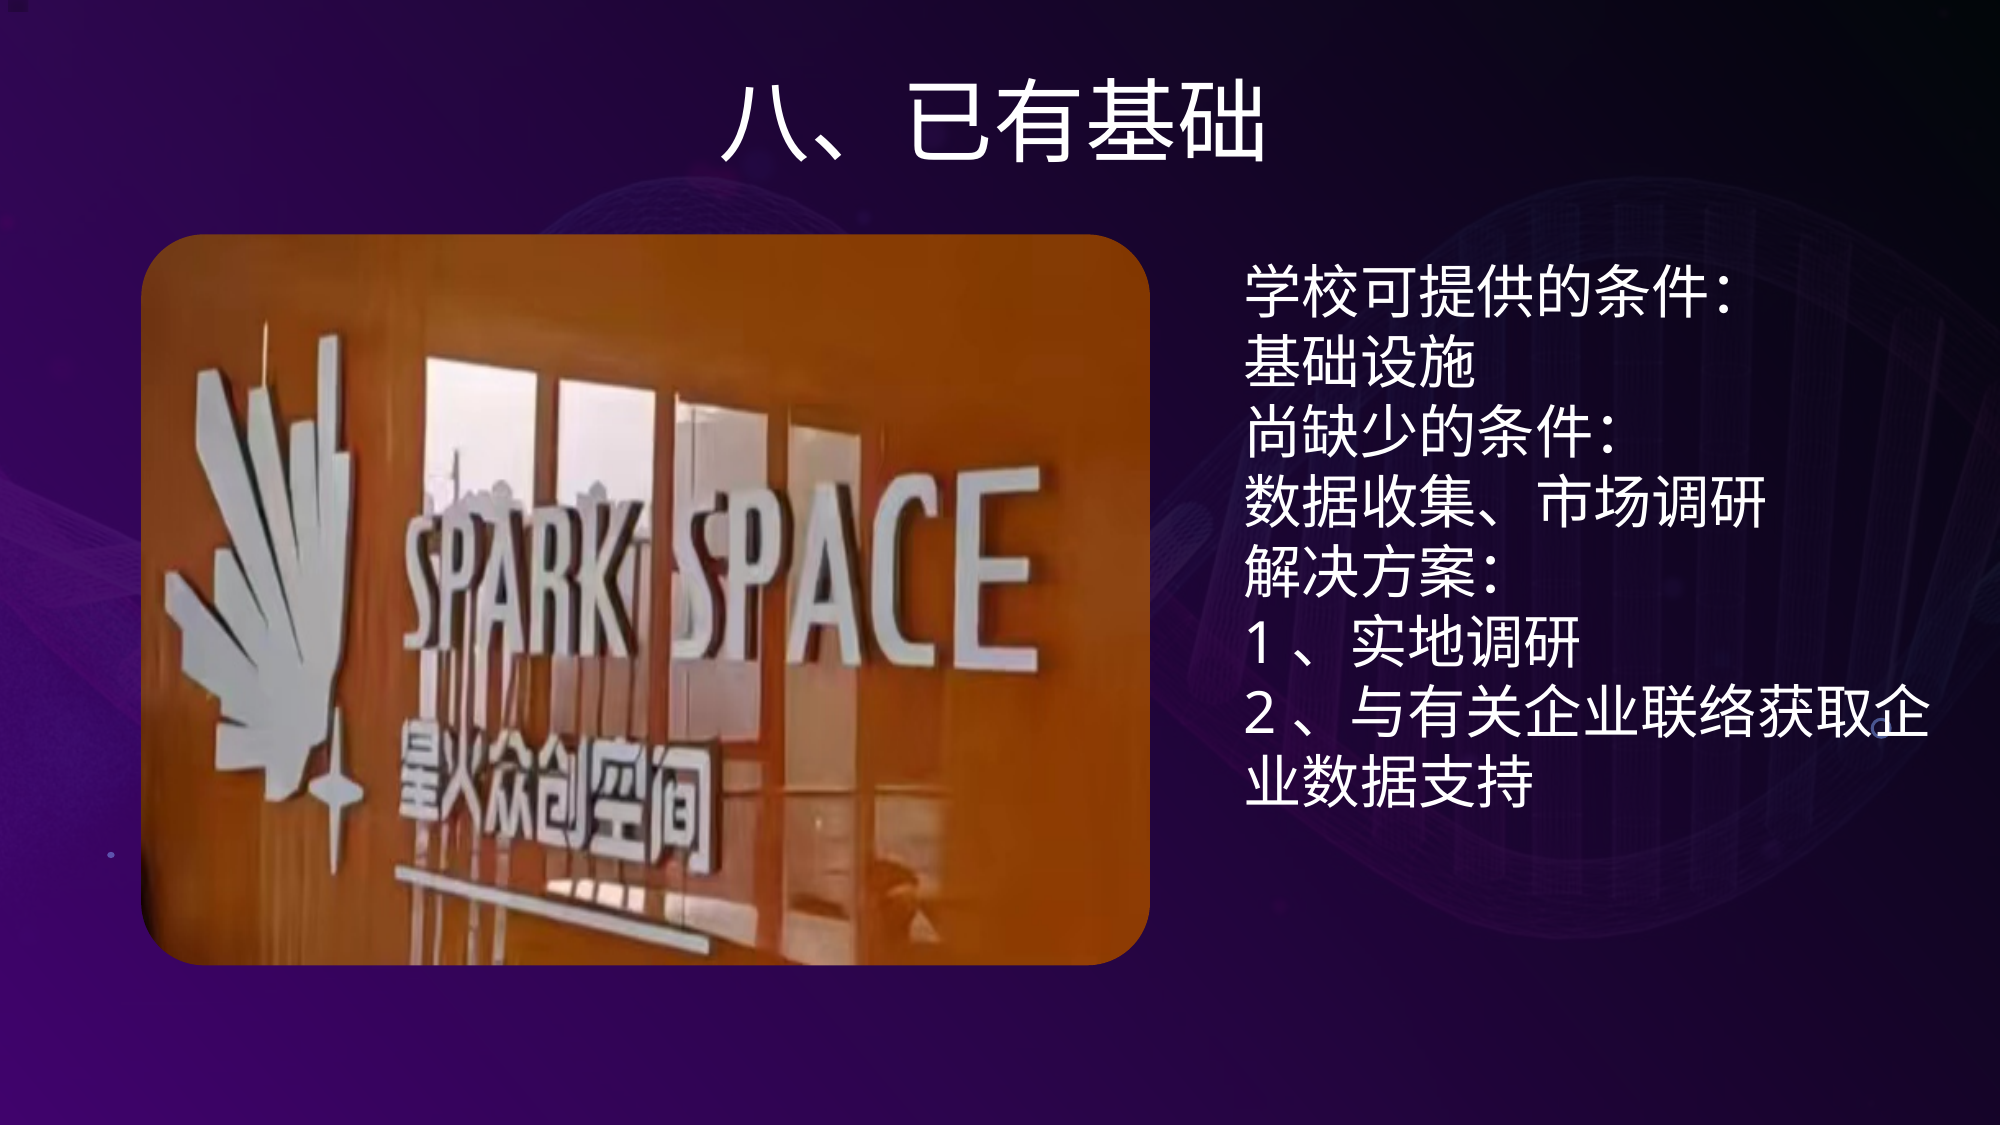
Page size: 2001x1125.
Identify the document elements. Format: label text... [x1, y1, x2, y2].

text_box 学校可提供的条件： 基础设施 尚缺少的条件： 数据收集、市场调研 解决方案： 1、实地调研 2、与有关企业联络获取企业数据支持 [1229, 247, 1980, 1009]
title 八、已有基础 [131, 16, 1857, 235]
picture [141, 234, 1150, 966]
